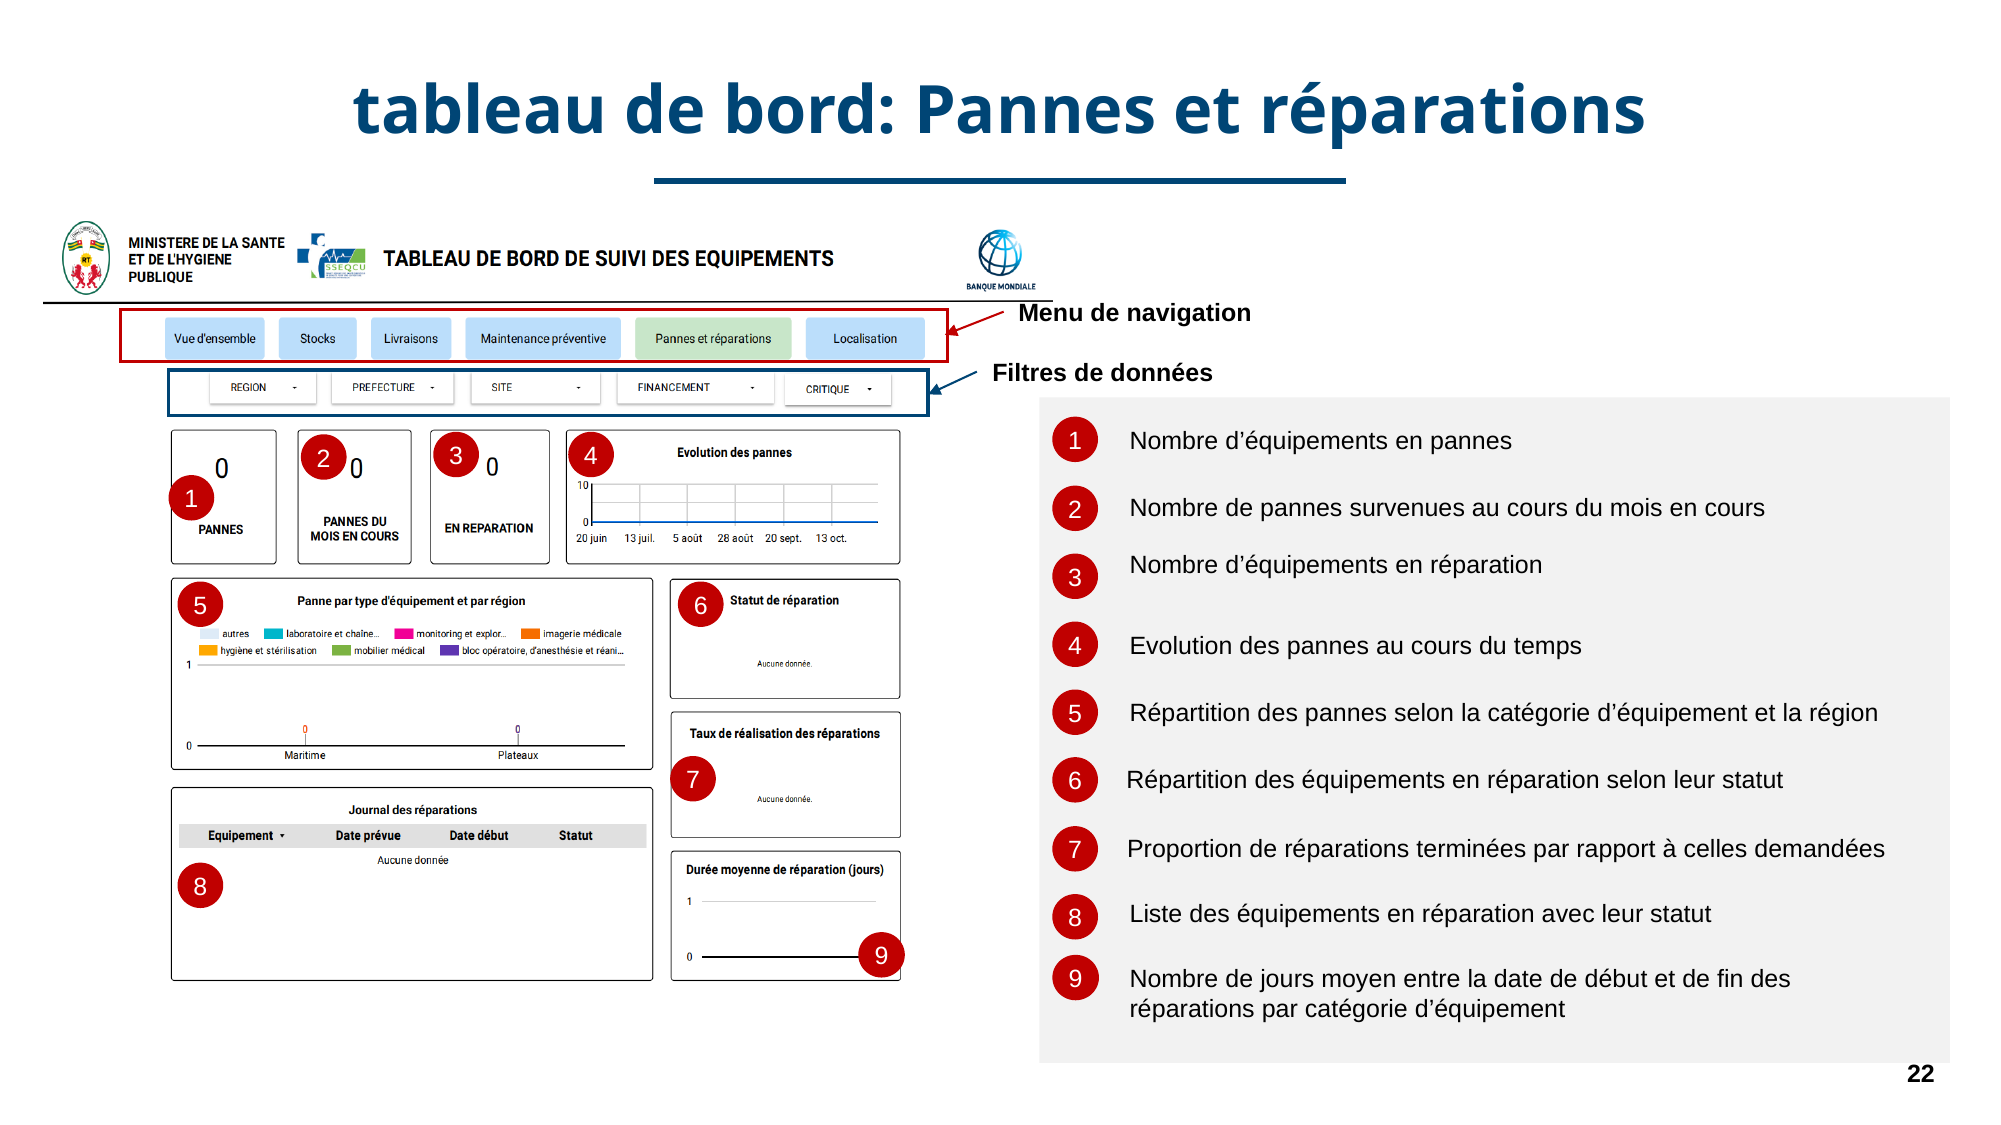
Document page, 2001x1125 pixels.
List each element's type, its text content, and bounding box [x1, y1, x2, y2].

text_box Liste des équipements en réparation avec leur statut [1114, 890, 1939, 935]
text_box Evolution des pannes au cours du temps [1114, 621, 1939, 667]
title tableau de bord: Pannes et réparations [137, 59, 1863, 163]
text_box 4 [1053, 621, 1099, 667]
text_box Filtres de données [1053, 348, 1231, 394]
picture [43, 216, 1053, 1017]
text_box 3 [1053, 553, 1099, 599]
text_box Proportion de réparations terminées par rapport à celles demandées [1112, 825, 1936, 870]
text_box 5 [1053, 689, 1099, 735]
text_box Répartition des équipements en réparation selon leur statut [1111, 756, 1936, 801]
text_box [1039, 397, 1950, 1063]
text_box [928, 371, 977, 395]
text_box Nombre d’équipements en réparation [1114, 541, 1939, 586]
text_box 8 [1053, 894, 1099, 940]
text_box 9 [1053, 954, 1099, 1001]
slide_number 22 [1814, 1042, 1951, 1103]
text_box Menu de navigation [1053, 289, 1269, 335]
text_box Nombre de jours moyen entre la date de début et de fin des réparations par catégorie d’équipement [1114, 954, 1939, 1030]
text_box 7 [1053, 826, 1099, 872]
text_box Nombre de pannes survenues au cours du mois en cours [1114, 483, 1924, 529]
text_box 6 [1053, 757, 1099, 803]
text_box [944, 312, 1004, 335]
text_box Nombre d’équipements en pannes [1114, 417, 1562, 462]
text_box 2 [1053, 485, 1099, 532]
text_box 1 [1053, 416, 1099, 463]
text_box Répartition des pannes selon la catégorie d’équipement et la région [1114, 689, 1939, 735]
